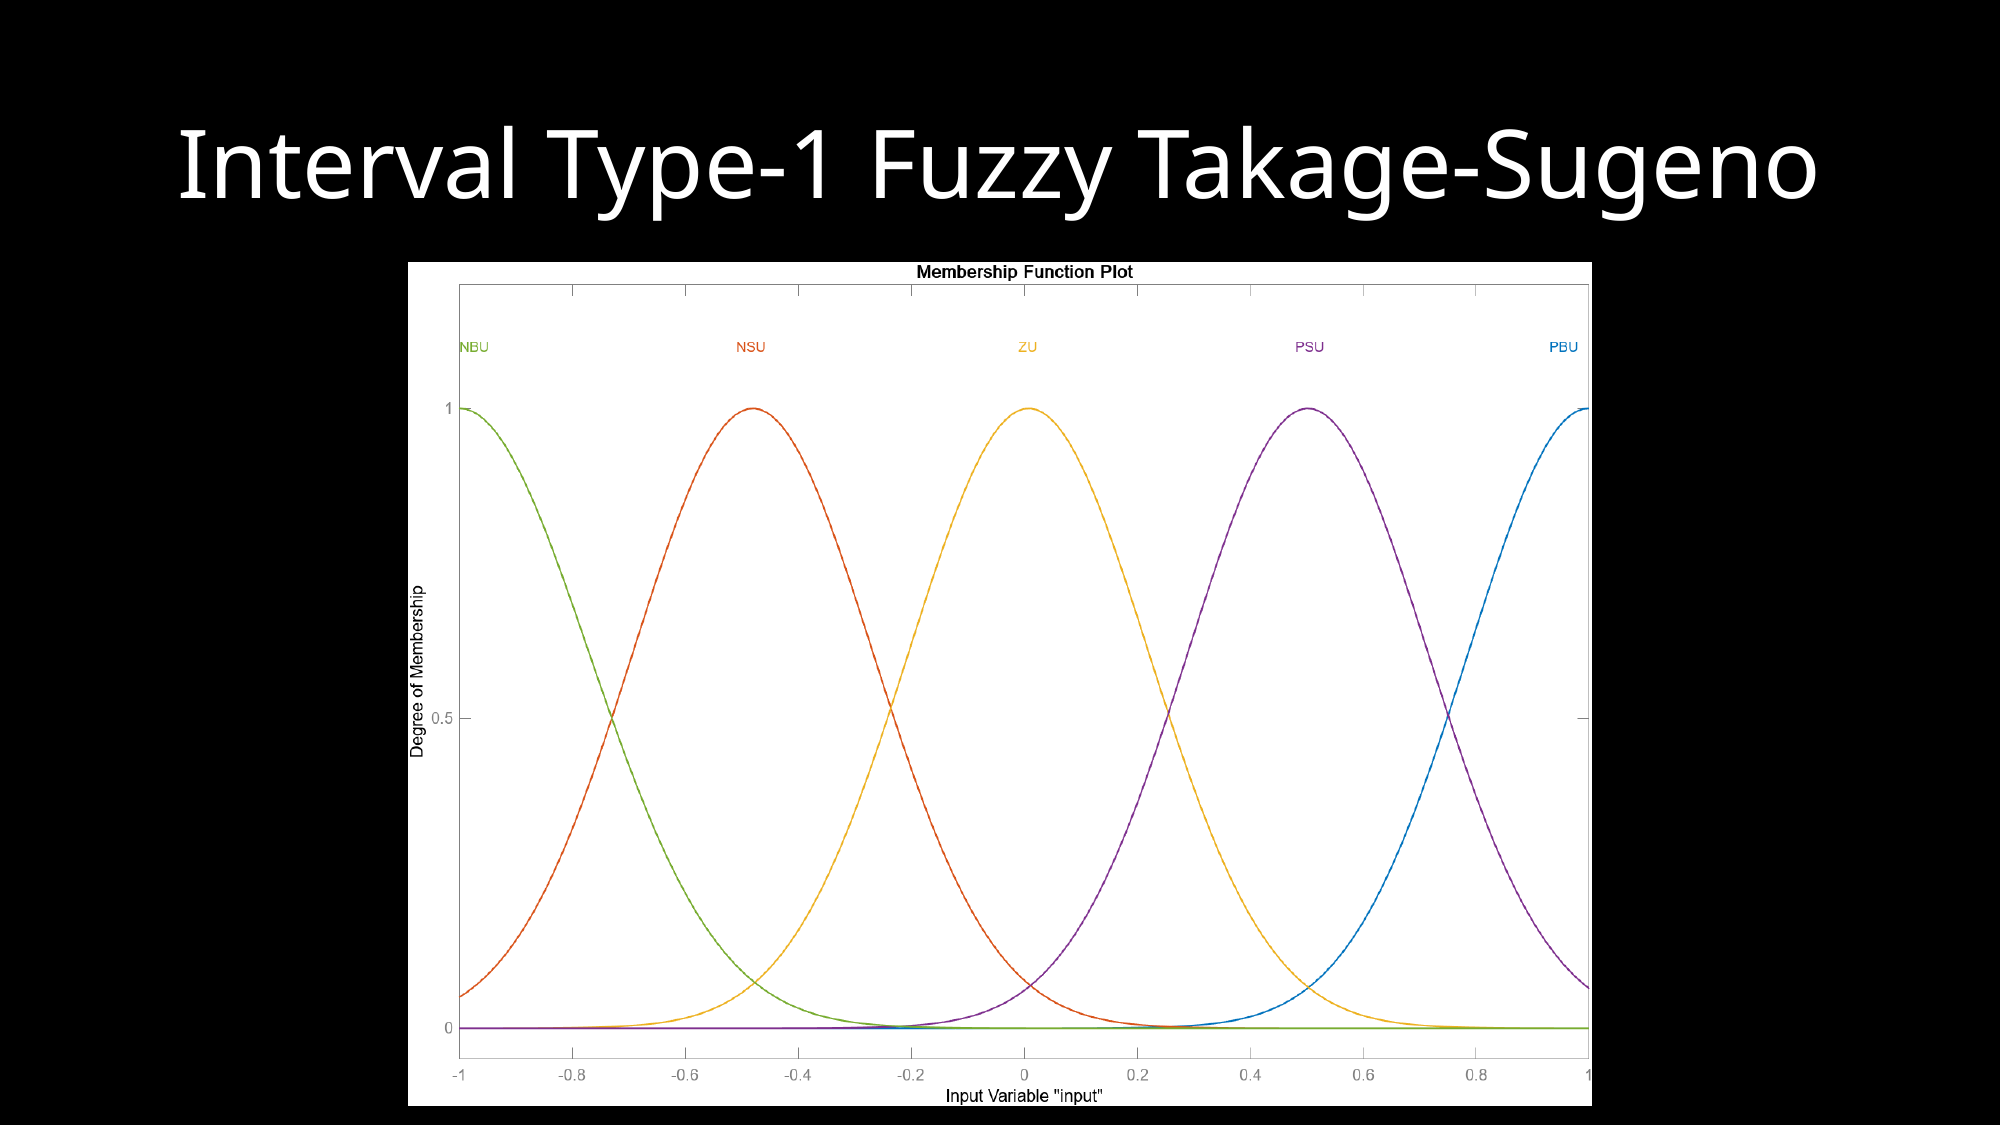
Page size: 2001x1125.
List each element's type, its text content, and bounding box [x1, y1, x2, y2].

title Interval Type-1 Fuzzy Takage-Sugeno [125, 35, 1875, 230]
picture [408, 262, 1592, 1106]
